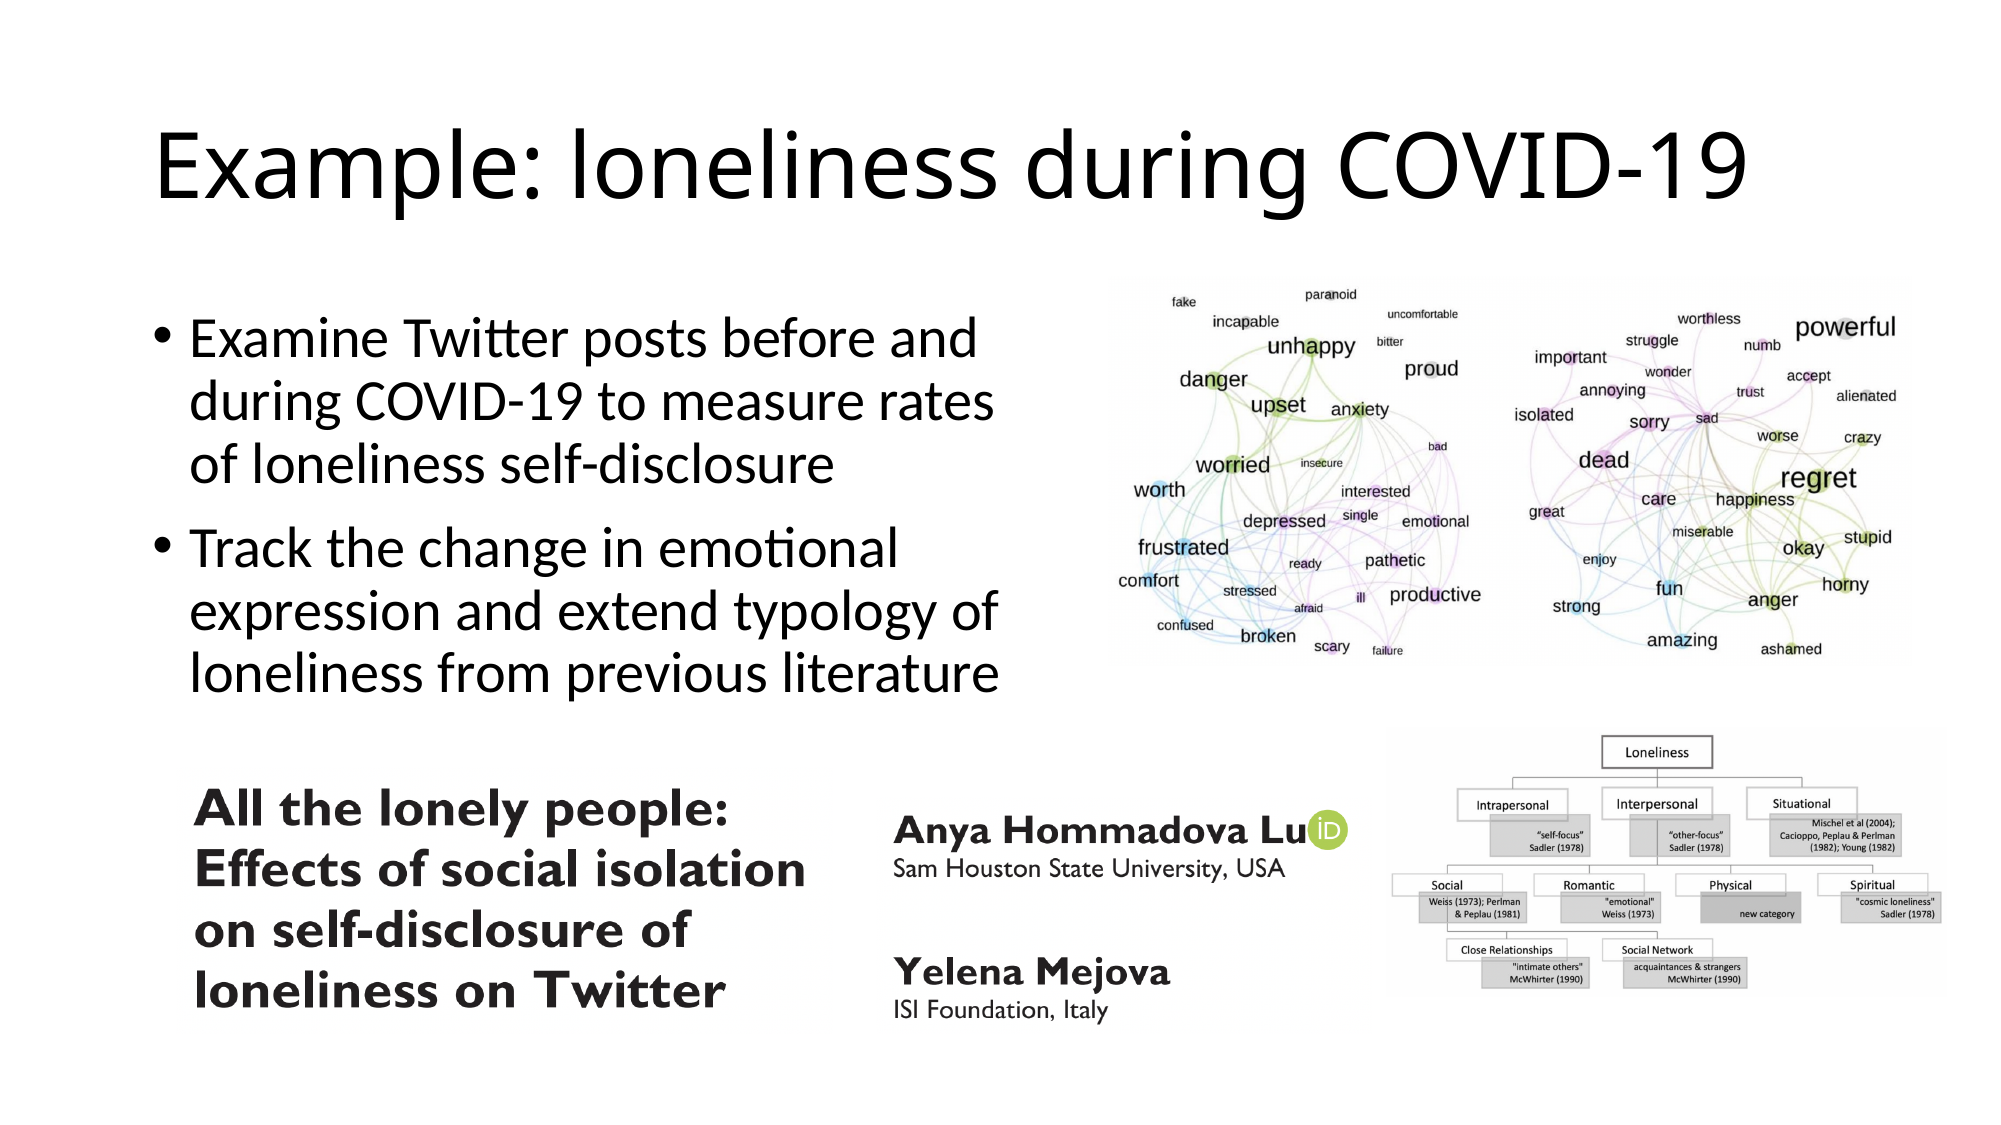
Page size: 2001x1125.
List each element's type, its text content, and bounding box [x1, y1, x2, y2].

picture [1108, 276, 1912, 666]
list Examine Twitter posts before and during COVID-19 to measure rates of loneliness self-disclosure Track the change in emotional expression and extend typology of loneliness from previous literature [137, 299, 1050, 764]
title Example: loneliness during COVID-19 [137, 59, 1863, 278]
picture [176, 767, 833, 1034]
picture [876, 797, 1372, 1034]
picture [1386, 727, 1947, 997]
